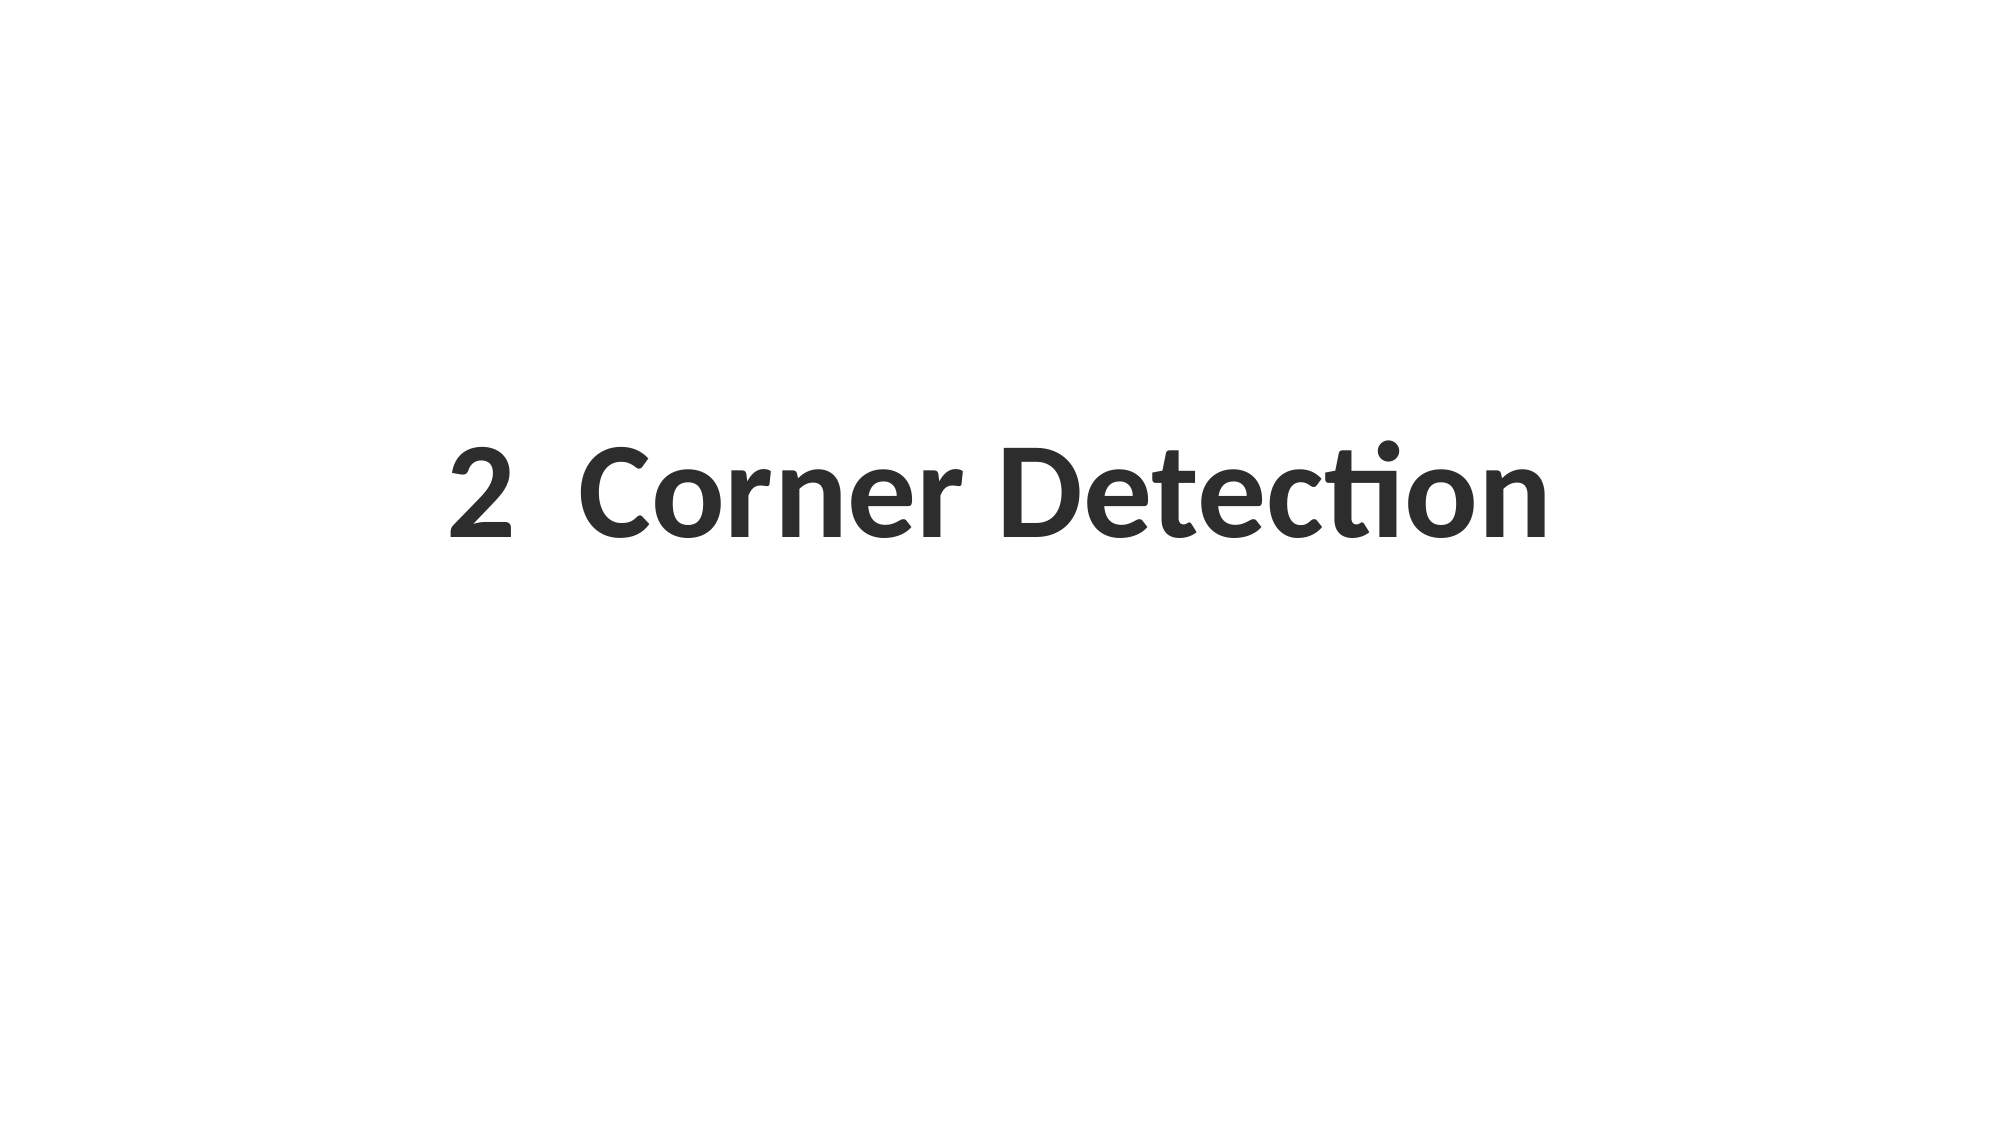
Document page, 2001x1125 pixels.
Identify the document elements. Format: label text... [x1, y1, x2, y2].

text_box 2 Corner Detection [308, 376, 1692, 749]
